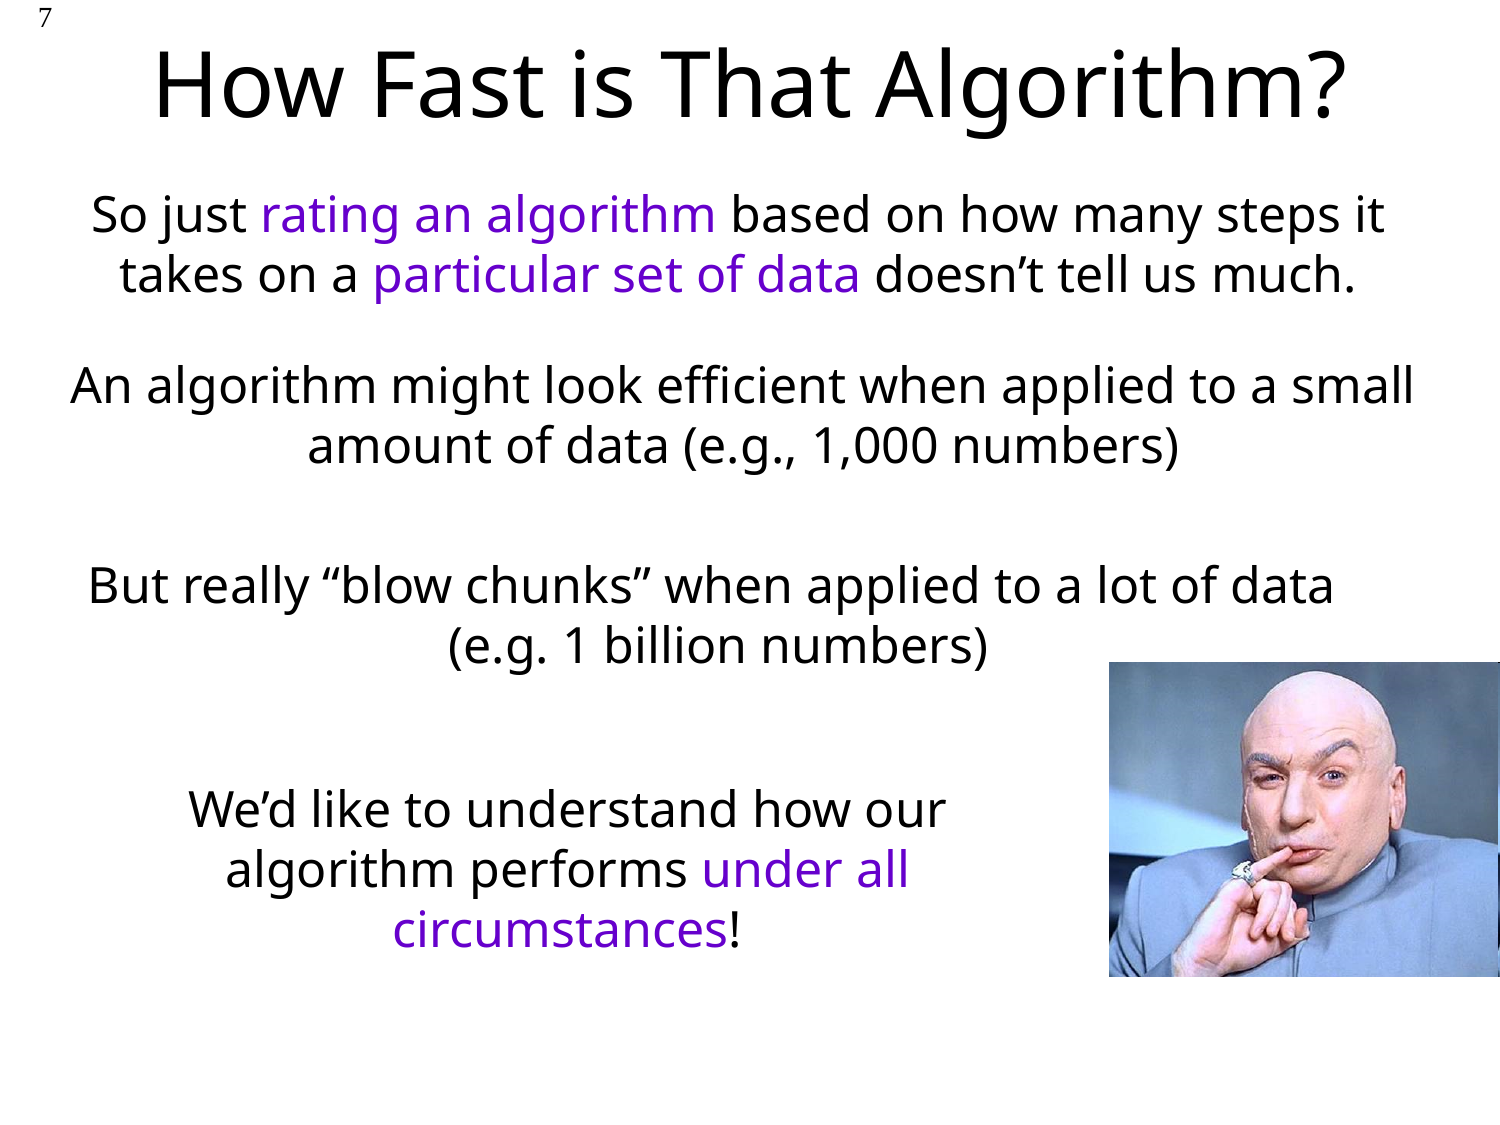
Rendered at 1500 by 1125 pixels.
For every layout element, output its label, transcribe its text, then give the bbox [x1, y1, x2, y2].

text_box We’d like to understand how our algorithm performs under all circumstances! [58, 770, 1077, 966]
slide_number 7 [0, 0, 68, 67]
text_box But really “blow chunks” when applied to a lot of data (e.g. 1 billion numbers) [17, 546, 1420, 682]
text_box An algorithm might look efficient when applied to a small amount of data (e.g., 1,000 numbers) [42, 346, 1445, 481]
text_box So just rating an algorithm based on how many steps it takes on a particular set of data doesn’t tell us much. [37, 174, 1440, 310]
title How Fast is That Algorithm? [112, 0, 1388, 175]
picture [1109, 661, 1500, 978]
